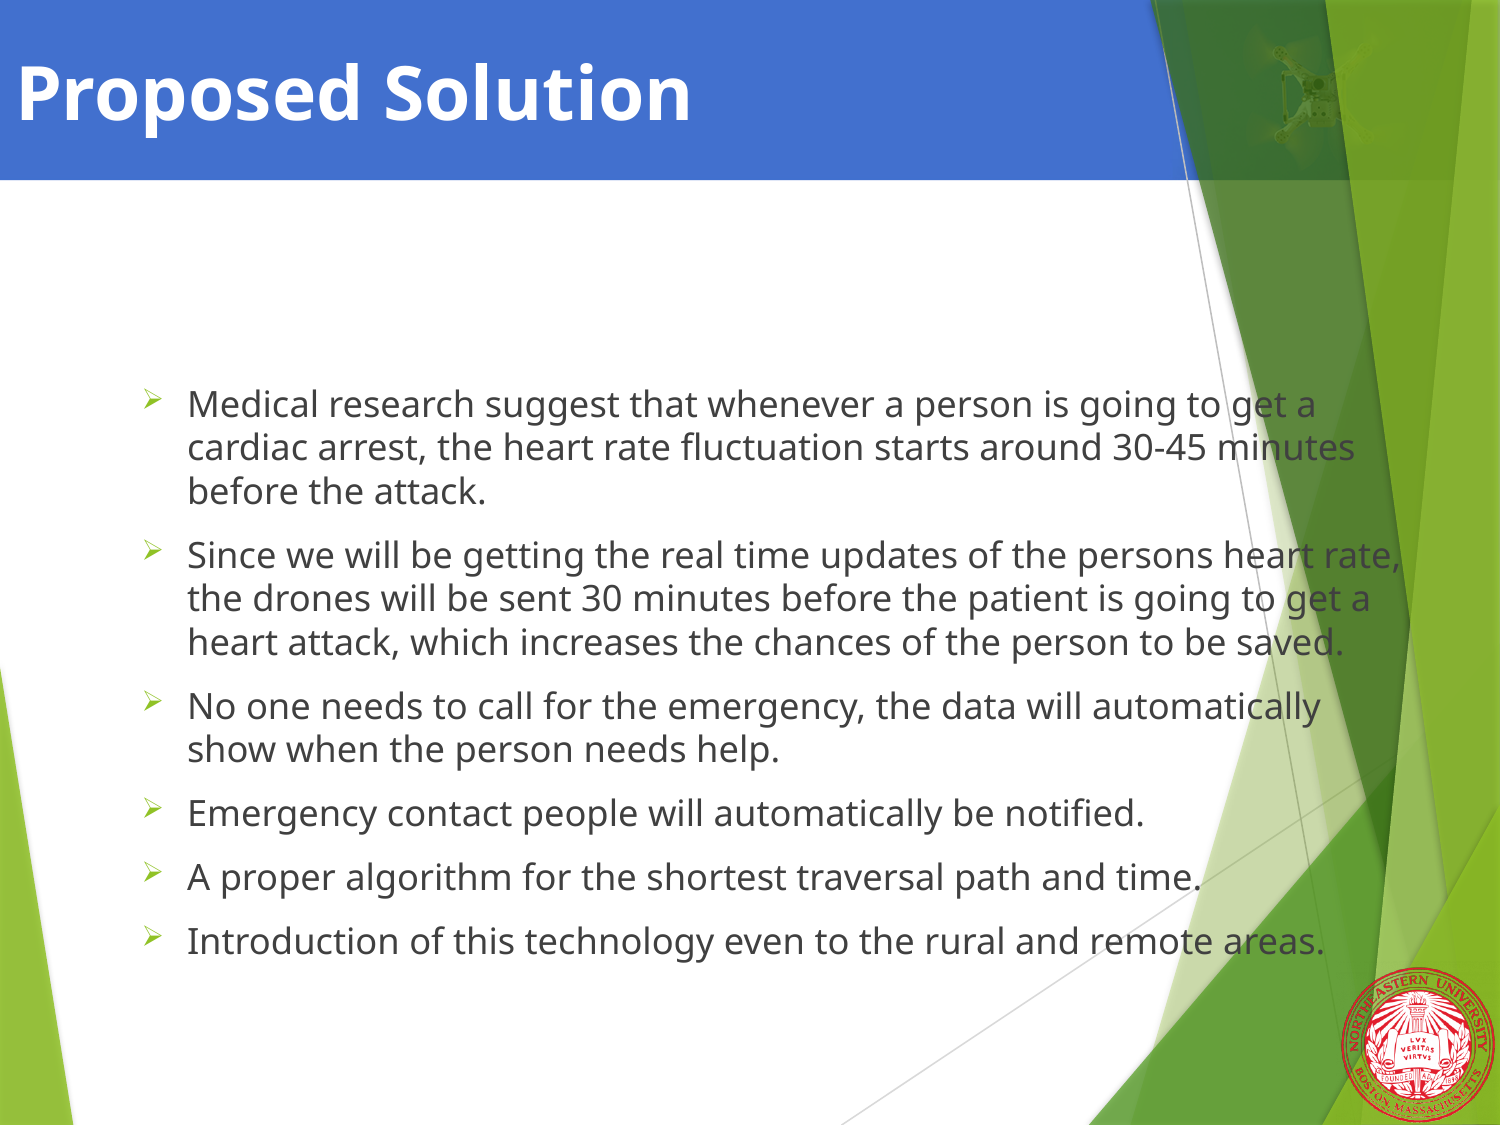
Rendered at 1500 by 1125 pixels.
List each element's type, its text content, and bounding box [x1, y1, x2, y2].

picture [1189, 179, 1247, 373]
picture [0, 179, 1220, 1125]
picture [845, 1012, 1163, 1125]
title Proposed Solution [0, 2, 1500, 179]
picture [1335, 961, 1500, 1125]
list Medical research suggest that whenever a person is going to get a cardiac arrest, the heart rate fluctuation starts around 30-45 minutes before the attack. Since we will be getting the real time updates of the persons heart rate, the drones will be sent 30 minutes before the patient is going to get a heart attack, which increases the chances of the person to be saved. No one needs to call for the emergency, the data will automatically show when the person needs help. Emergency contact people will automatically be notified. A proper algorithm for the shortest traversal path and time. Introduction of this technology even to the rural and remote areas. [76, 373, 1427, 1012]
